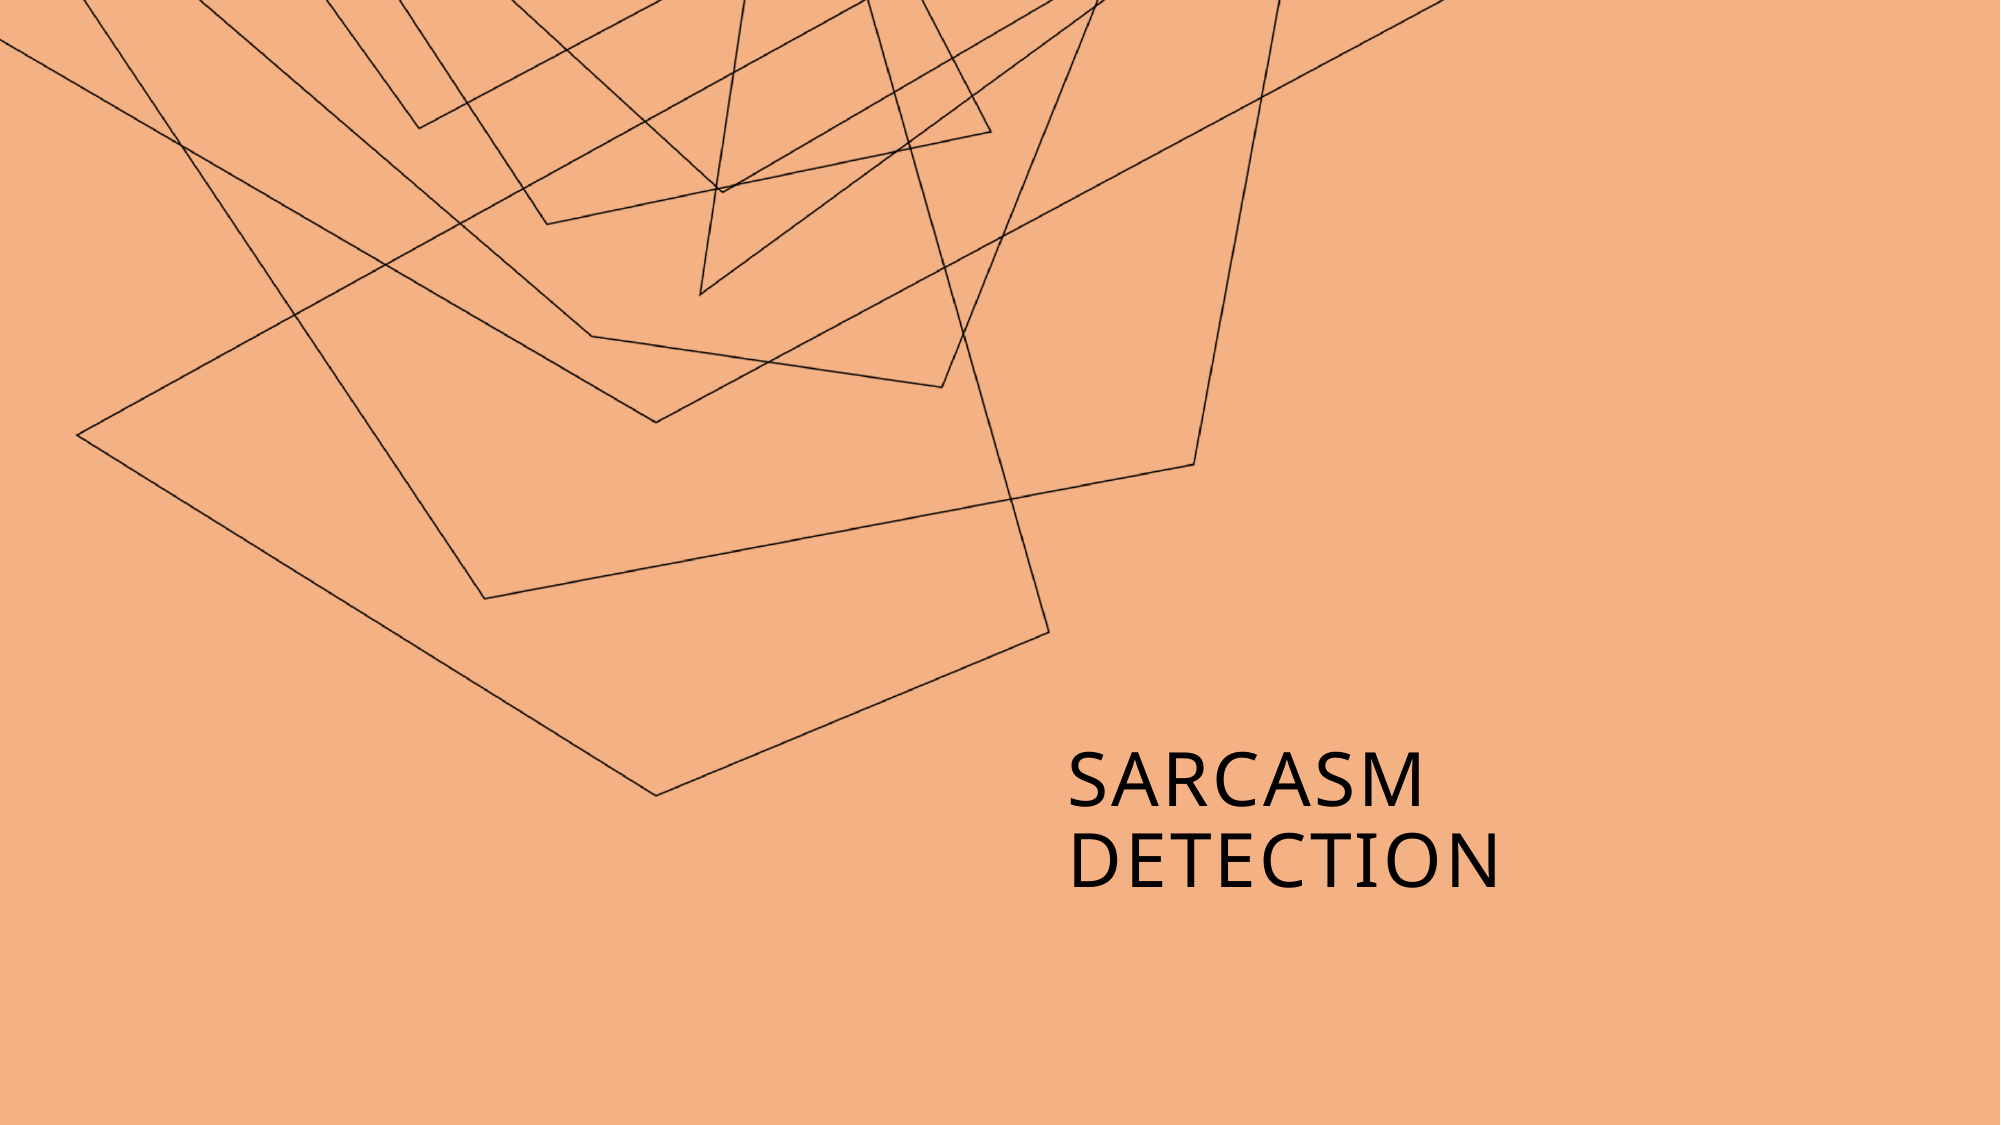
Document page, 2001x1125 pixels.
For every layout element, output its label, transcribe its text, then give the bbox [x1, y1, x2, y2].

picture [0, 0, 1557, 830]
title Sarcasm Detection [1052, 727, 1864, 912]
